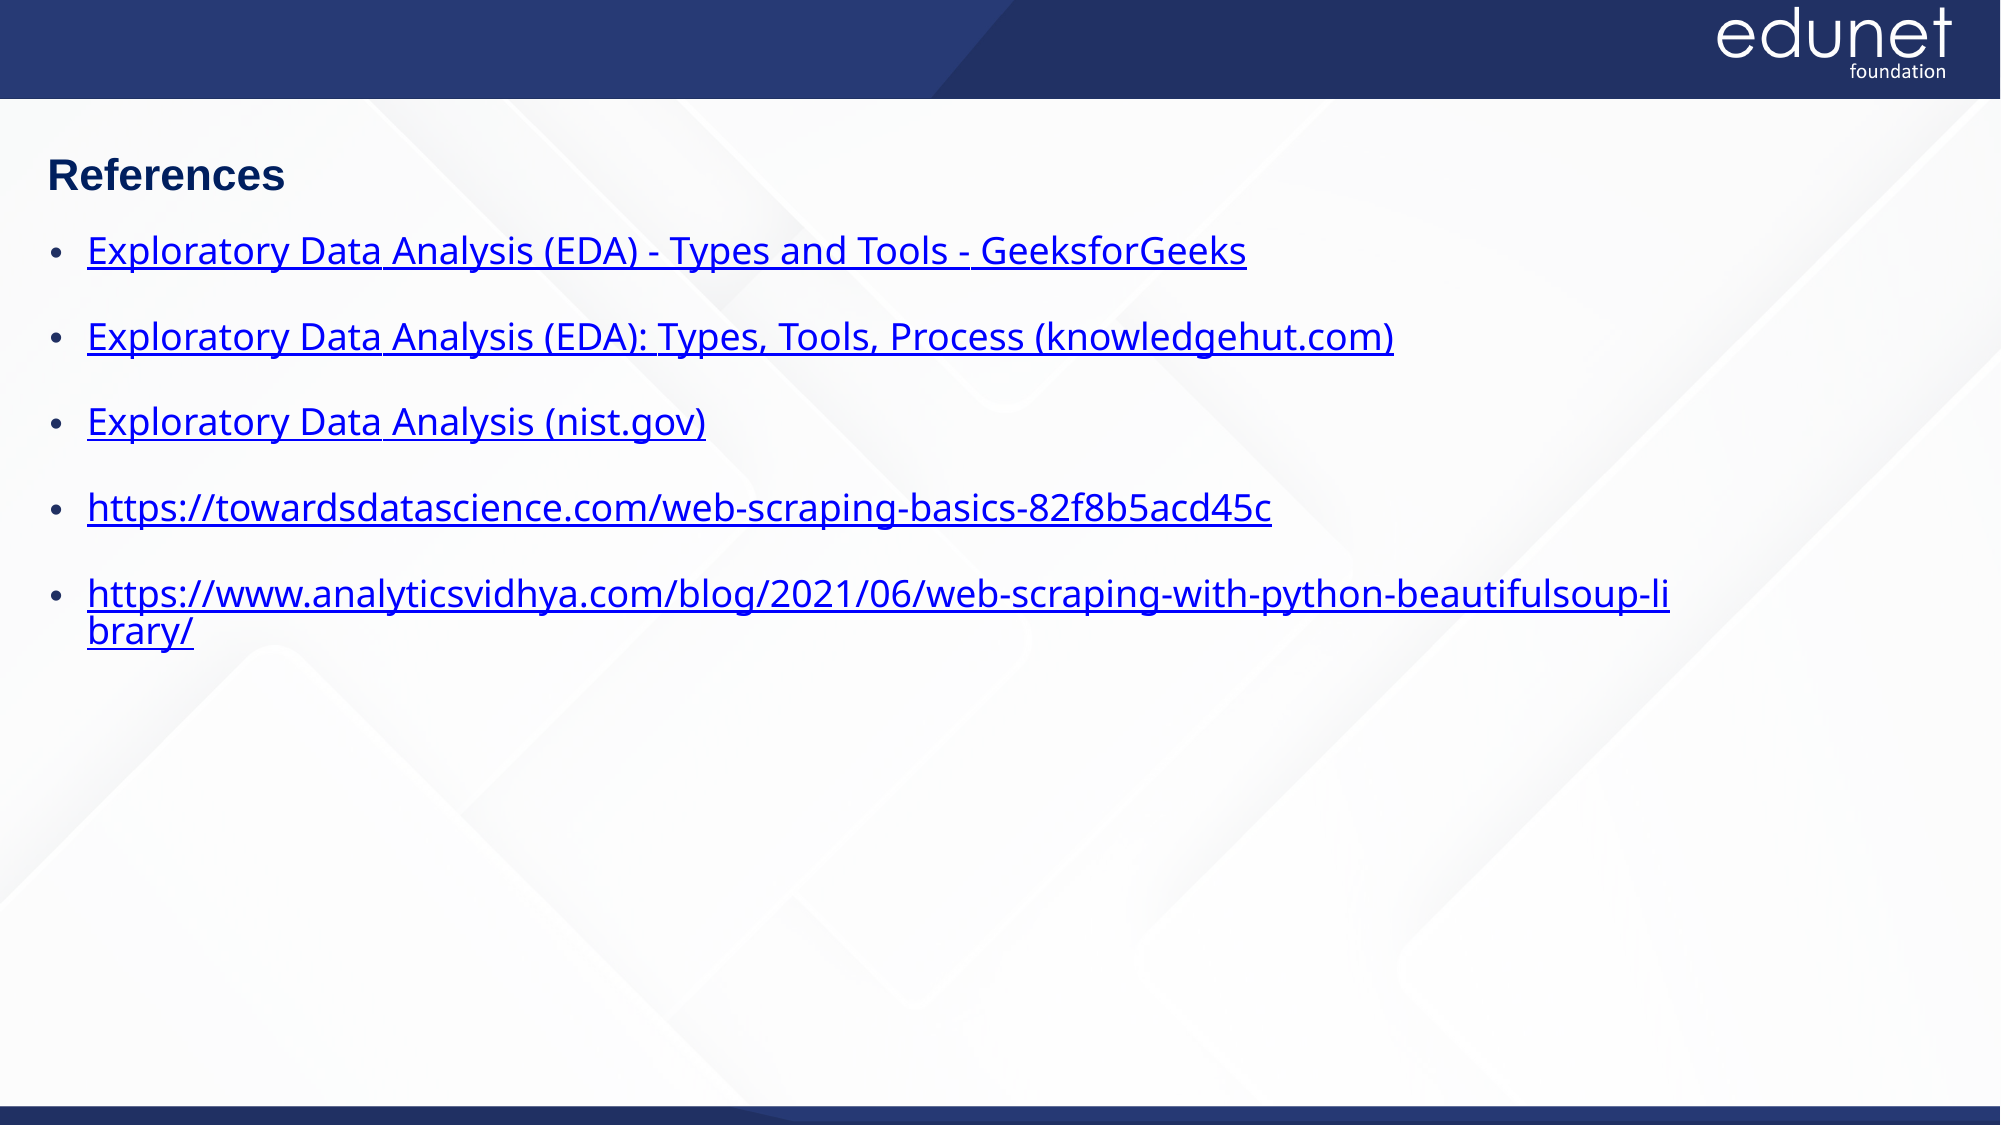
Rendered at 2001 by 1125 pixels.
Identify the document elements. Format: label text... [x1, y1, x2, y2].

text_box Exploratory Data Analysis (EDA) - Types and Tools - GeeksforGeeks Exploratory Data Analysis (EDA): Types, Tools, Process (knowledgehut.com) Exploratory Data Analysis (nist.gov) https://towardsdatascience.com/web-scraping-basics-82f8b5acd45c https://www.analyticsvidhya.com/blog/2021/06/web-scraping-with-python-beautifulsoup-library/ [34, 219, 1689, 628]
picture [0, 0, 2001, 99]
picture [0, 1105, 2000, 1125]
text_box References [44, 143, 1661, 200]
